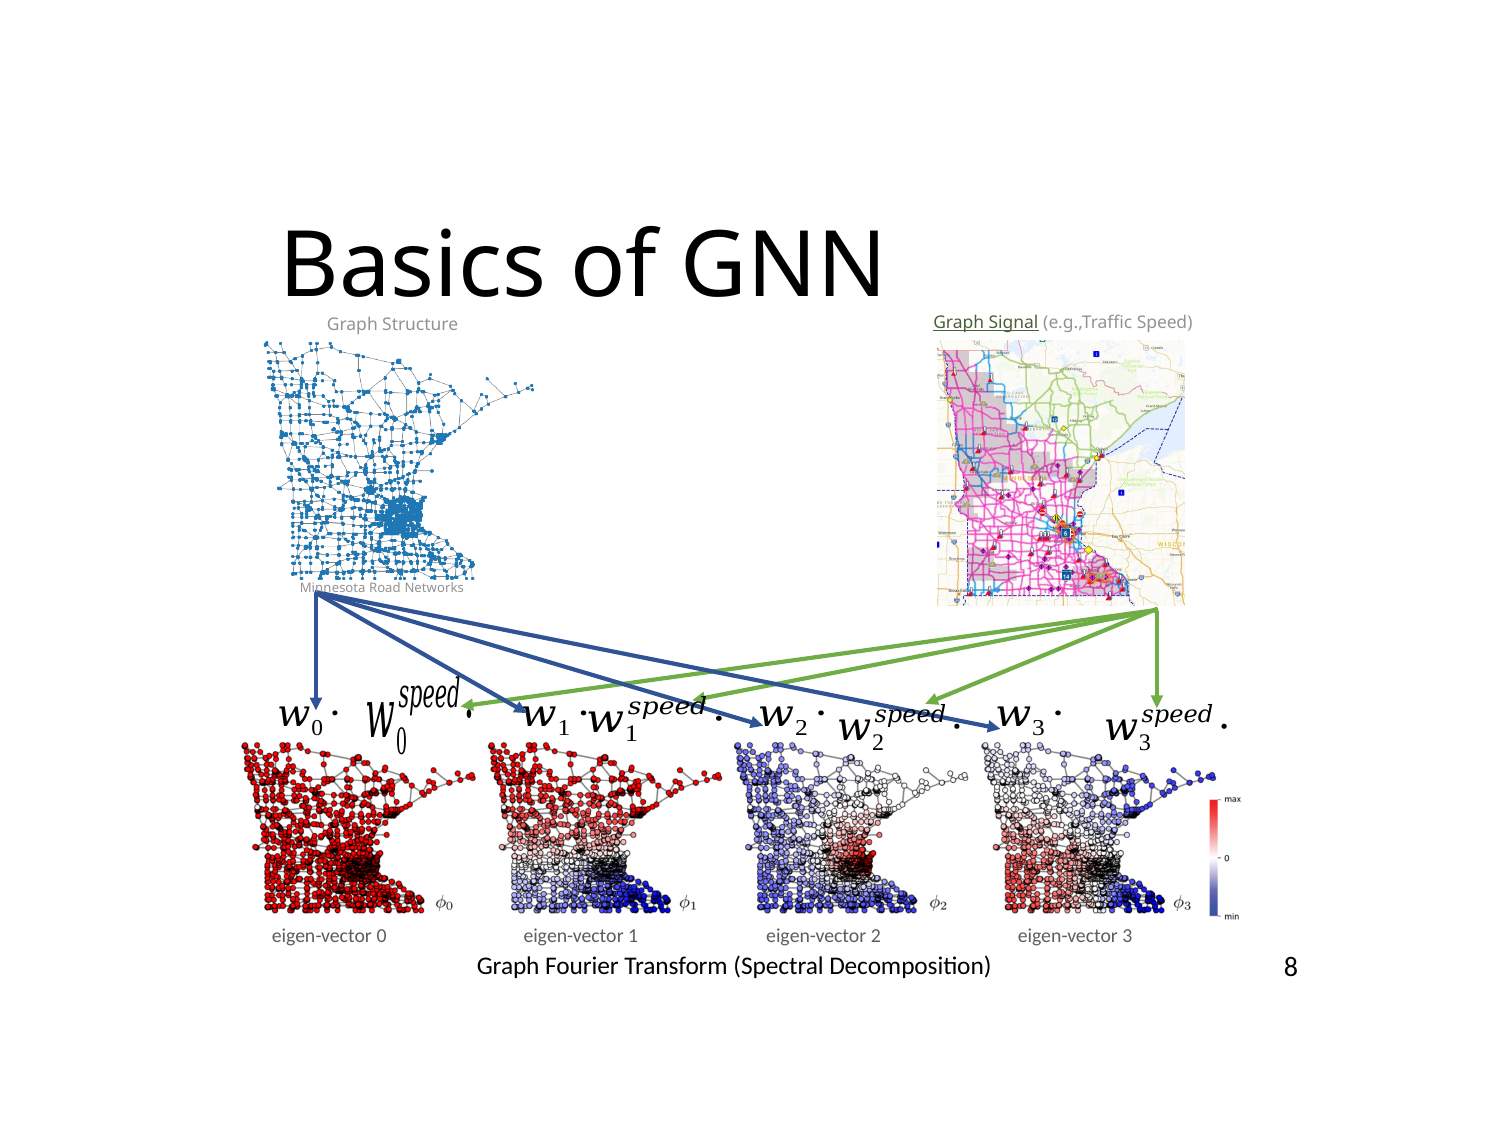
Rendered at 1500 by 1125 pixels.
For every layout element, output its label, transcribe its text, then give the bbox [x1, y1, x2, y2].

text_box [309, 606, 323, 711]
text_box [1150, 610, 1164, 709]
text_box eigen-vector 1 [519, 923, 643, 945]
picture [937, 340, 1185, 606]
text_box 8 [1269, 940, 1299, 969]
picture [223, 733, 1246, 923]
text_box [338, 606, 528, 714]
text_box [942, 717, 1001, 733]
text_box [925, 608, 1158, 705]
text_box [692, 691, 705, 703]
title Basics of GNN [264, 185, 1236, 349]
text_box eigen-vector 2 [761, 923, 886, 945]
text_box [460, 698, 503, 711]
text_box Graph Fourier Transform (Spectral Decomposition) [472, 945, 997, 985]
text_box eigen-vector 0 [267, 923, 392, 951]
text_box eigen-vector 3 [1013, 923, 1138, 951]
text_box [703, 708, 764, 729]
picture [263, 340, 546, 606]
